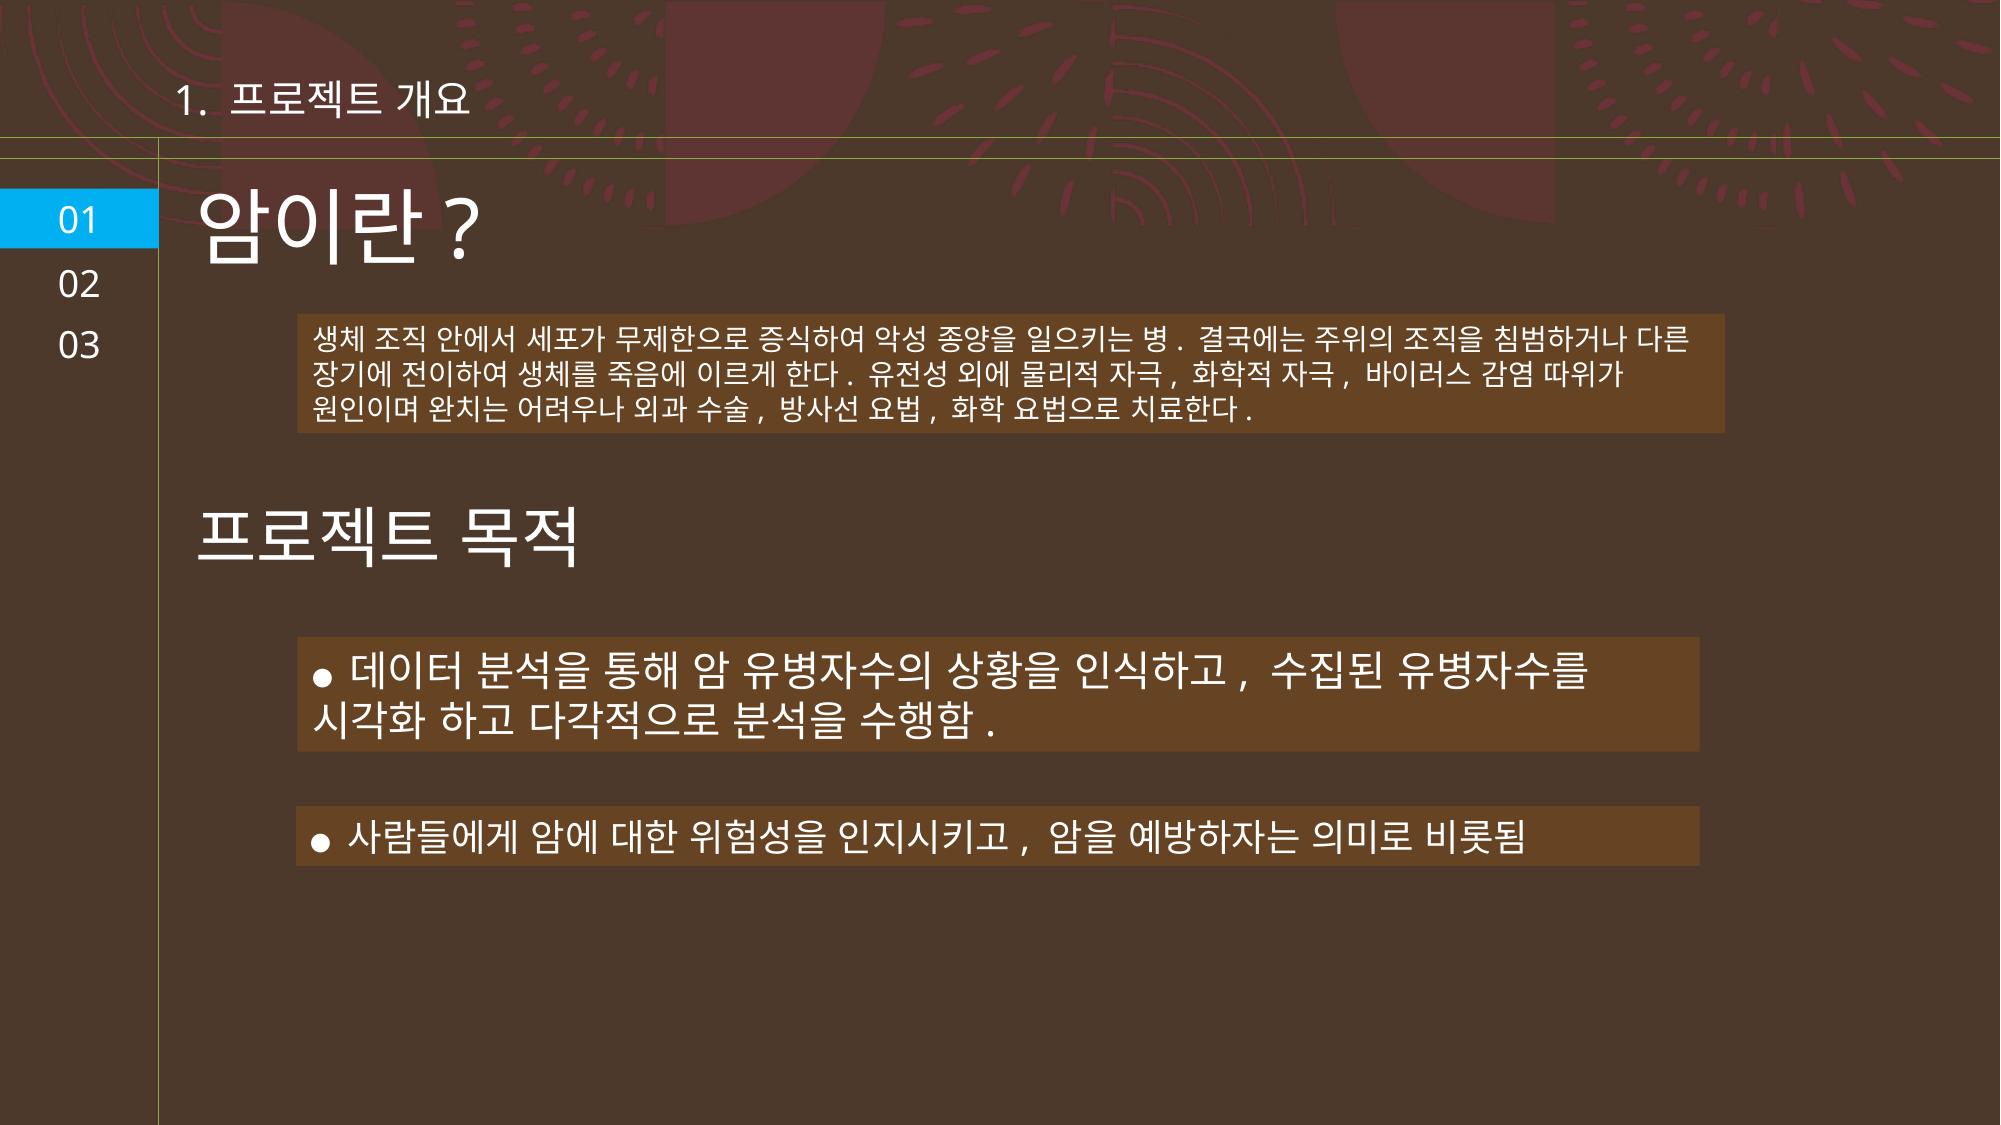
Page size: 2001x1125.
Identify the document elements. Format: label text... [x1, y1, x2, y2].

text_box 1. 프로젝트 개요 [158, 66, 861, 131]
text_box ● 데이터 분석을 통해 암 유병자수의 상황을 인식하고, 수집된 유병자수를 시각화 하고 다각적으로 분석을 수행함. [297, 636, 1700, 752]
text_box 01 [0, 188, 158, 249]
text_box 03 [0, 313, 158, 374]
text_box 암이란? [180, 167, 576, 283]
text_box ● 사람들에게 암에 대한 위험성을 인지시키고, 암을 예방하자는 의미로 비롯됨 [296, 806, 1700, 866]
text_box 02 [0, 253, 158, 313]
text_box 프로젝트 목적 [180, 487, 752, 583]
text_box 생체 조직 안에서 세포가 무제한으로 증식하여 악성 종양을 일으키는 병. 결국에는 주위의 조직을 침범하거나 다른 장기에 전이하여 생체를 죽음에 이르게 한다. 유전성 외에 물리적 자극, 화학적 자극, 바이러스 감염 따위가 원인이며 완치는 어려우나 외과 수술, 방사선 요법, 화학 요법으로 치료한다. [297, 313, 1725, 434]
